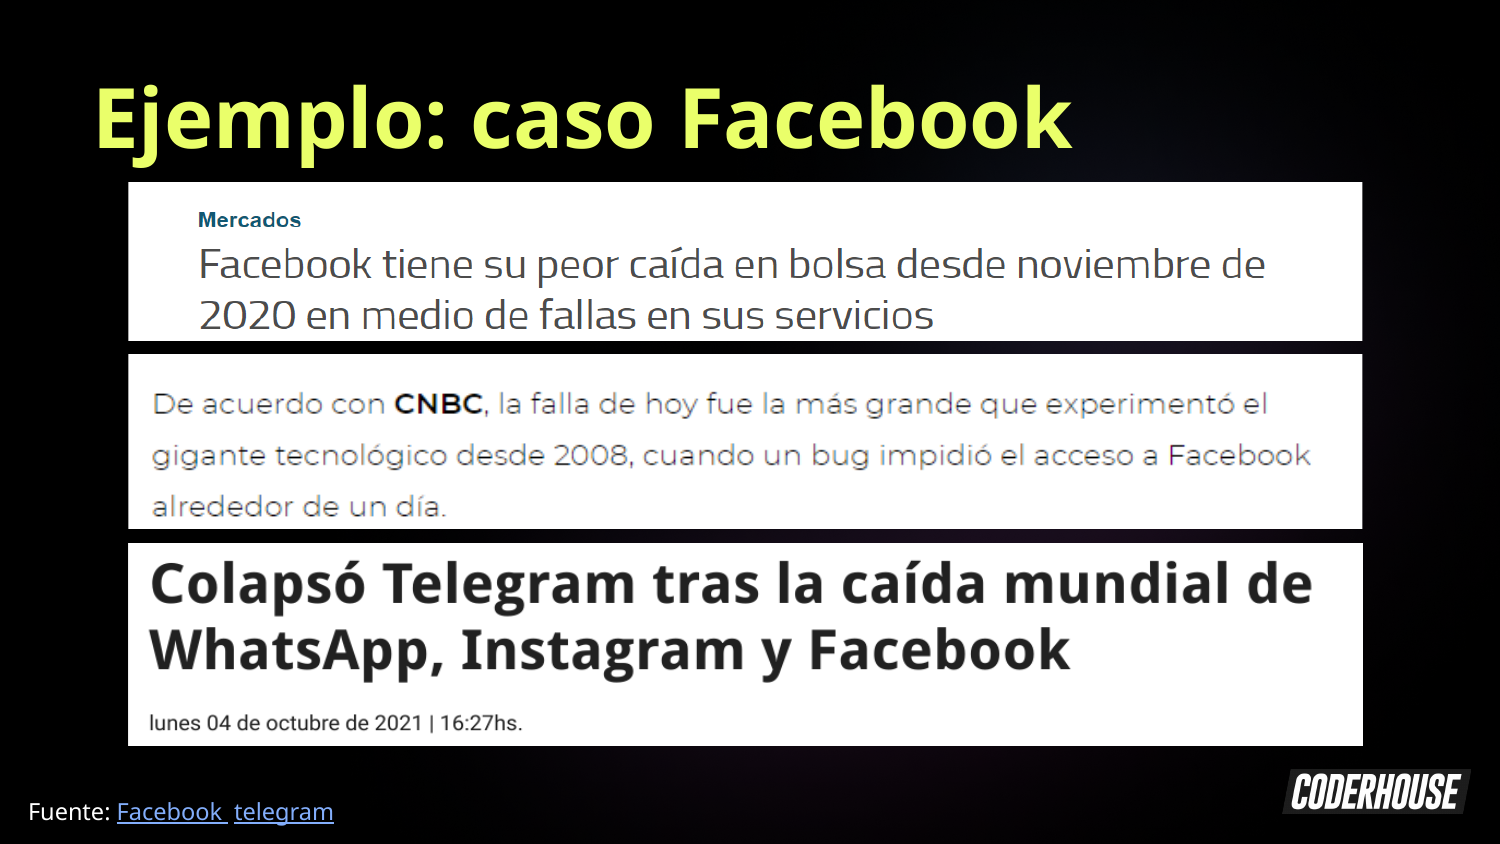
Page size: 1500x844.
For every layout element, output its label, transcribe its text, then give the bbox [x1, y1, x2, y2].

text_box Fuente: Facebook telegram [13, 776, 814, 844]
picture [0, 0, 1500, 844]
text_box Ejemplo: caso Facebook [77, 61, 1414, 182]
